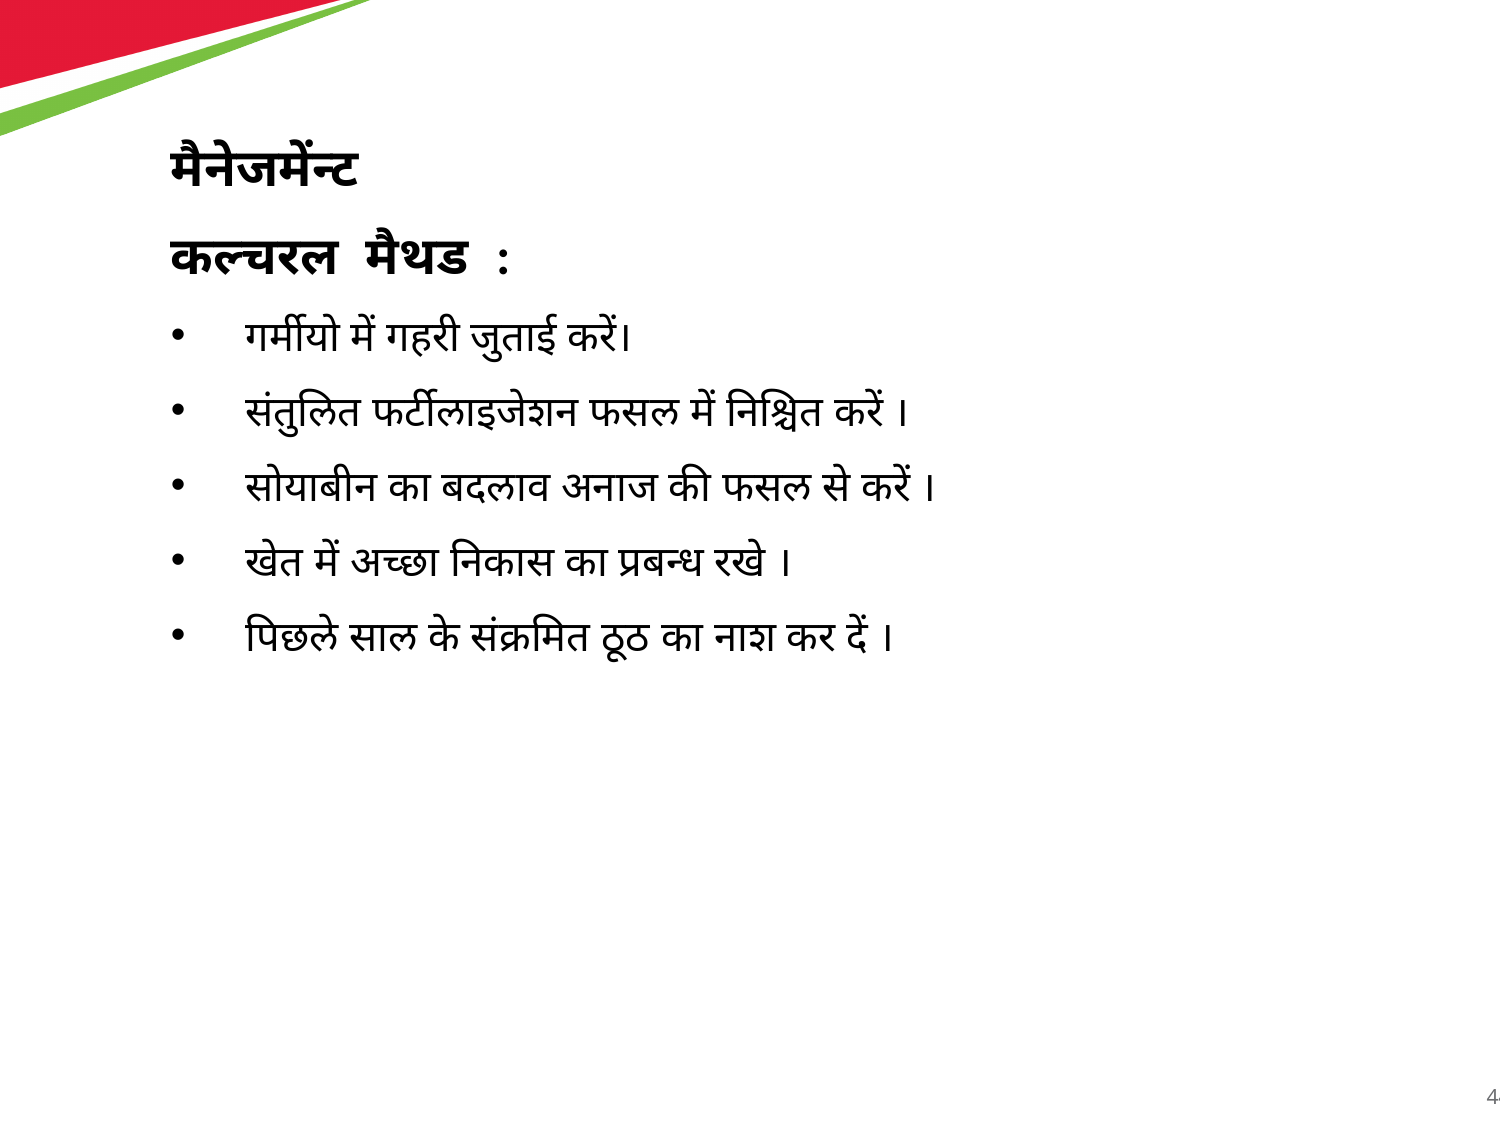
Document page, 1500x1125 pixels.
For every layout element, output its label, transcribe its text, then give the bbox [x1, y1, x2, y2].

text_box मैनेजमेंन्ट कल्चरल मैथड : गर्मीयो में गहरी जुताई करें। संतुलित फर्टीलाइजेशन फसल में निश्चित करें । सोयाबीन का बदलाव अनाज की फसल से करें । खेत में अच्छा निकास का प्रबन्ध रखे । पिछले साल के संक्रमित ठूठ का नाश कर दें । [156, 127, 1344, 667]
picture [0, 0, 373, 136]
